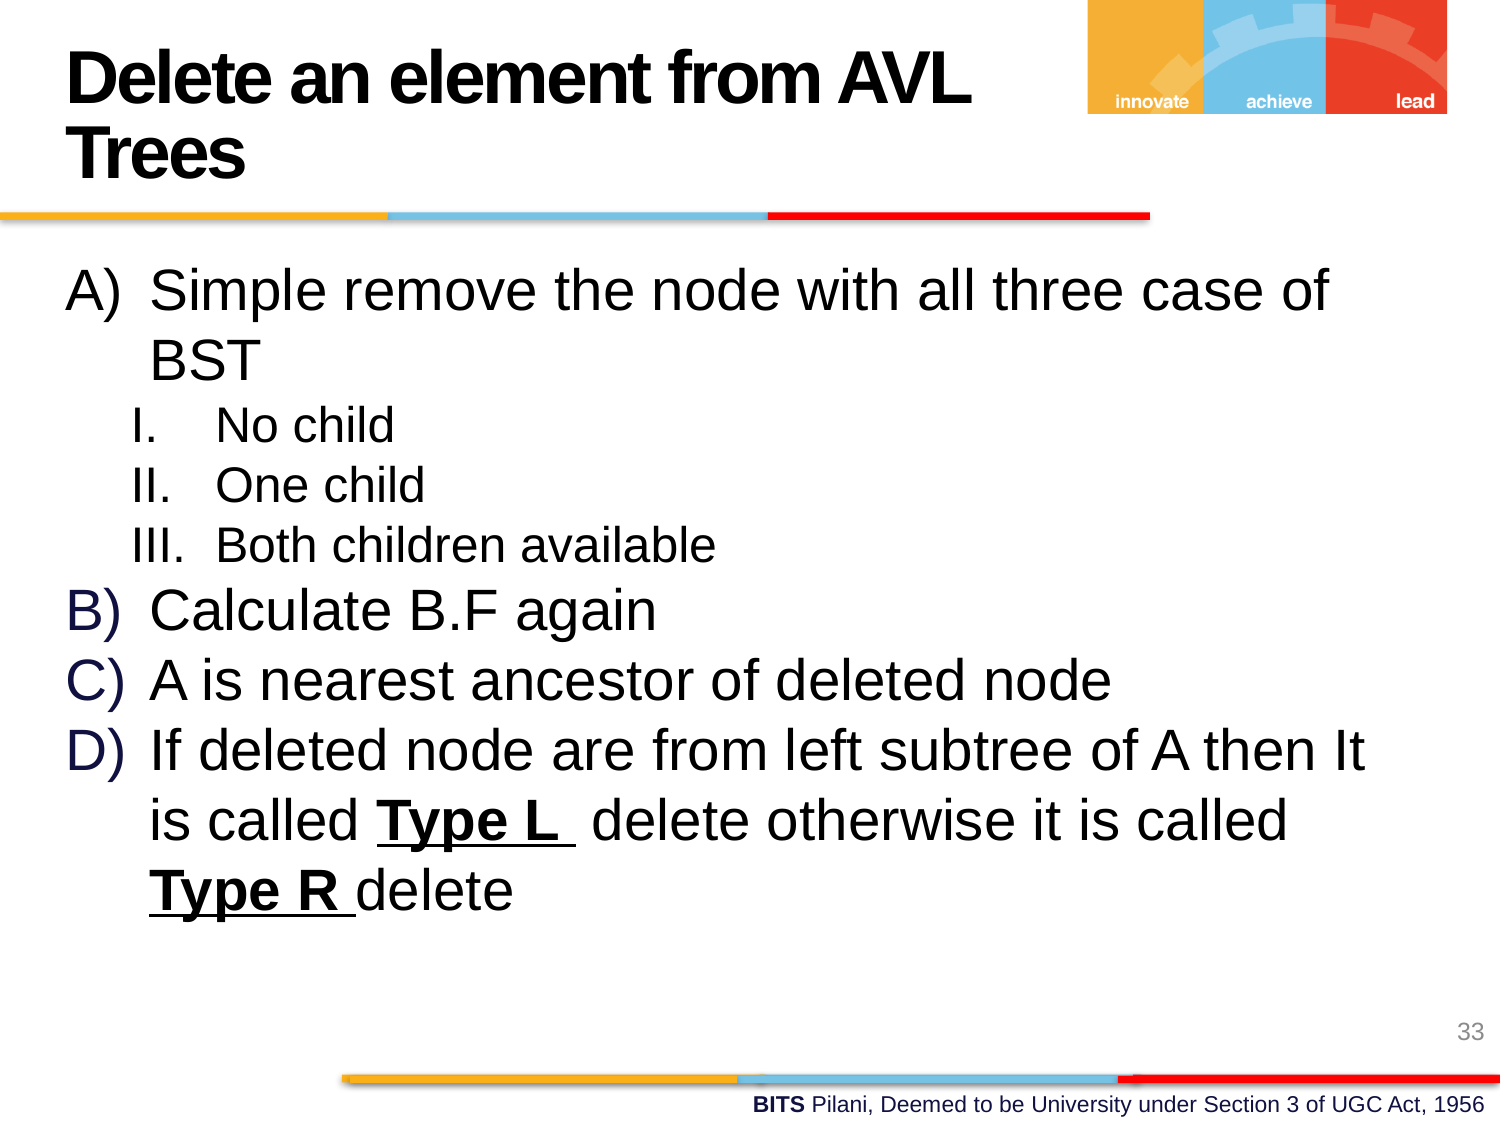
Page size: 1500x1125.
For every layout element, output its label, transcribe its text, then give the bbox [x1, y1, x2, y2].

picture [1087, 0, 1448, 114]
list Simple remove the node with all three case of BST No child One child Both children available Calculate B.F again A is nearest ancestor of deleted node If deleted node are from left subtree of A then It is called Type L delete otherwise it is called Type R delete [50, 245, 1400, 988]
slide_number 33 [1149, 1000, 1500, 1061]
list Delete an element from AVL Trees [50, 24, 1088, 213]
